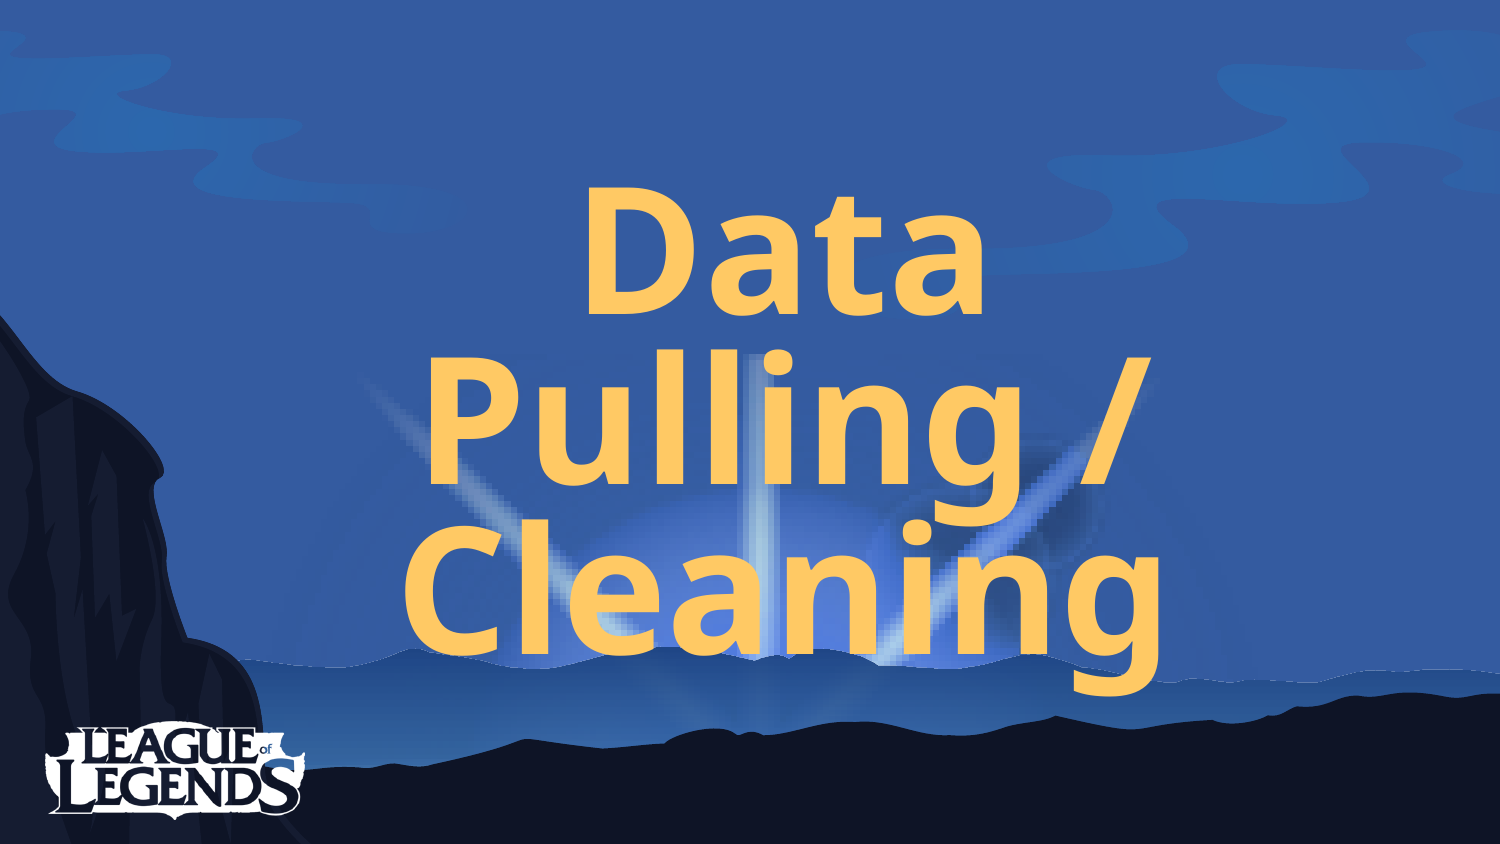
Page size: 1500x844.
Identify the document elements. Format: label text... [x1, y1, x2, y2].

picture [113, 354, 1399, 682]
picture [12, 707, 337, 832]
title Data Pulling / Cleaning [322, 263, 1246, 603]
